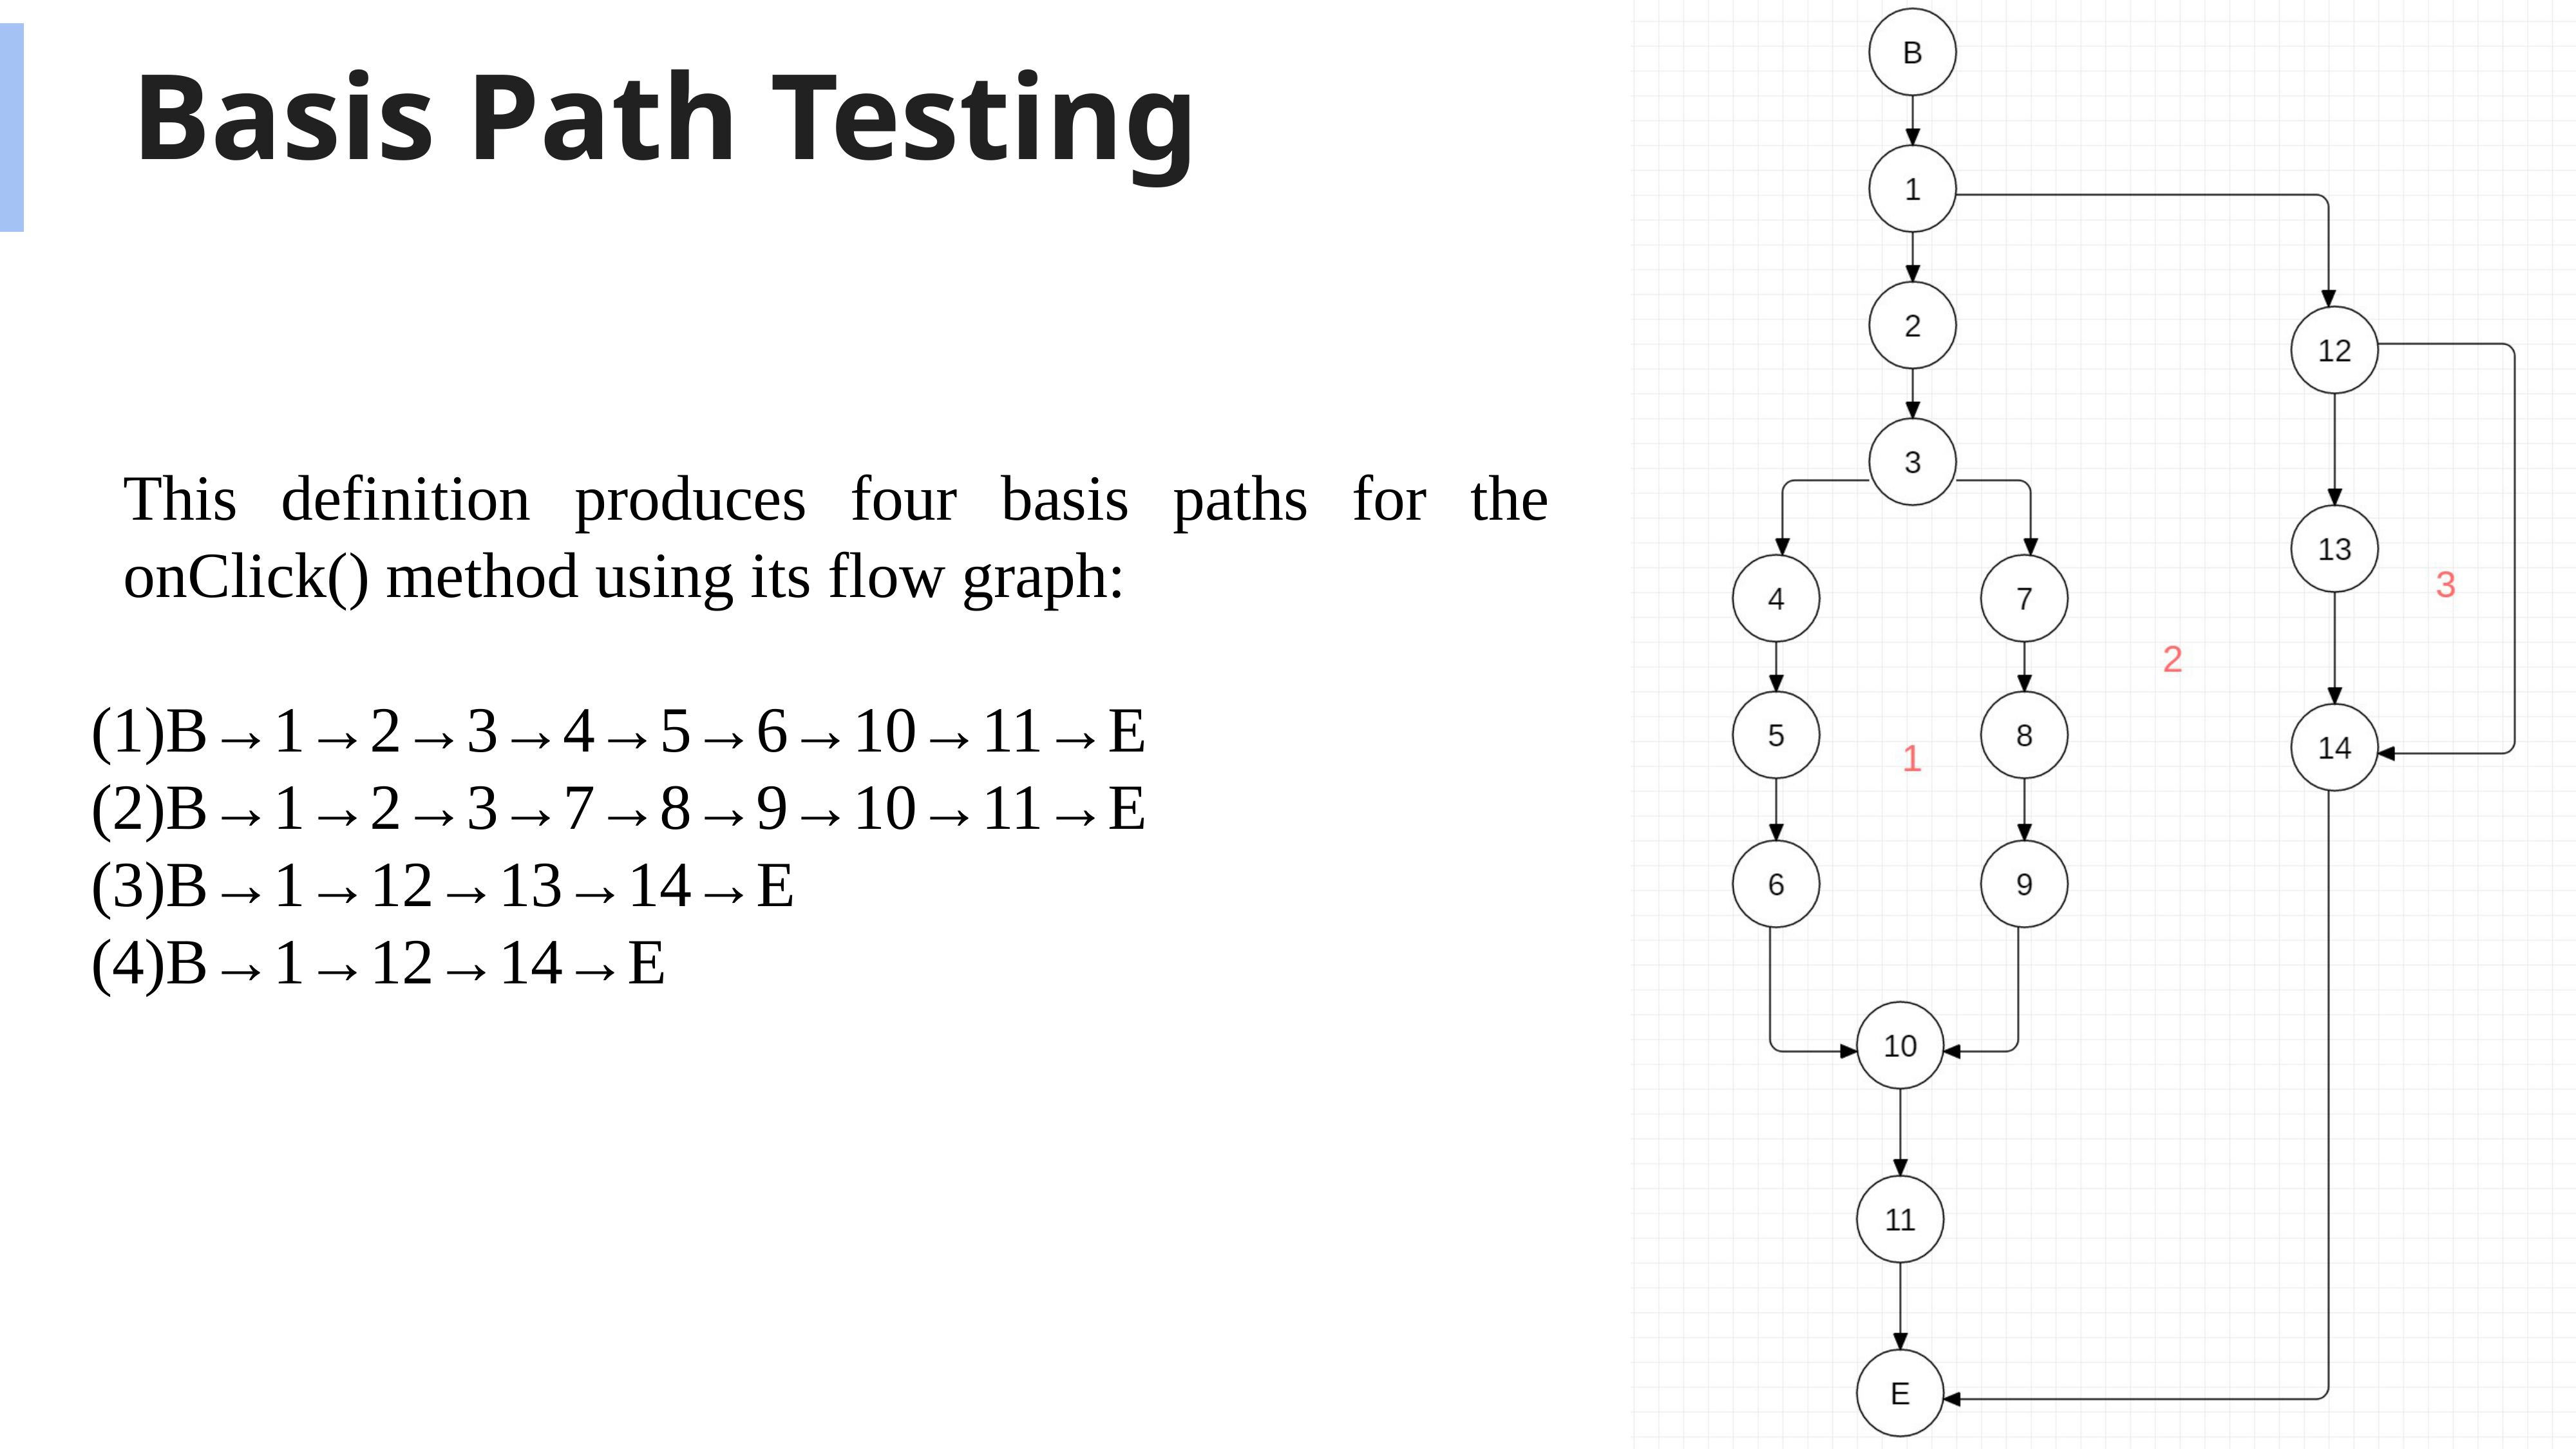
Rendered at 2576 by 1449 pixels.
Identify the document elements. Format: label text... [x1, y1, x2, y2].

text_box This definition produces four basis paths for the onClick() method using its flow graph: B→1→2→3→4→5→6→10→11→E B→1→2→3→7→8→9→10→11→E B→1→12→13→14→E B→1→12→14→E [81, 451, 1561, 1001]
picture [1630, 0, 2576, 1449]
text_box Basis Path Testing [131, 68, 1358, 191]
